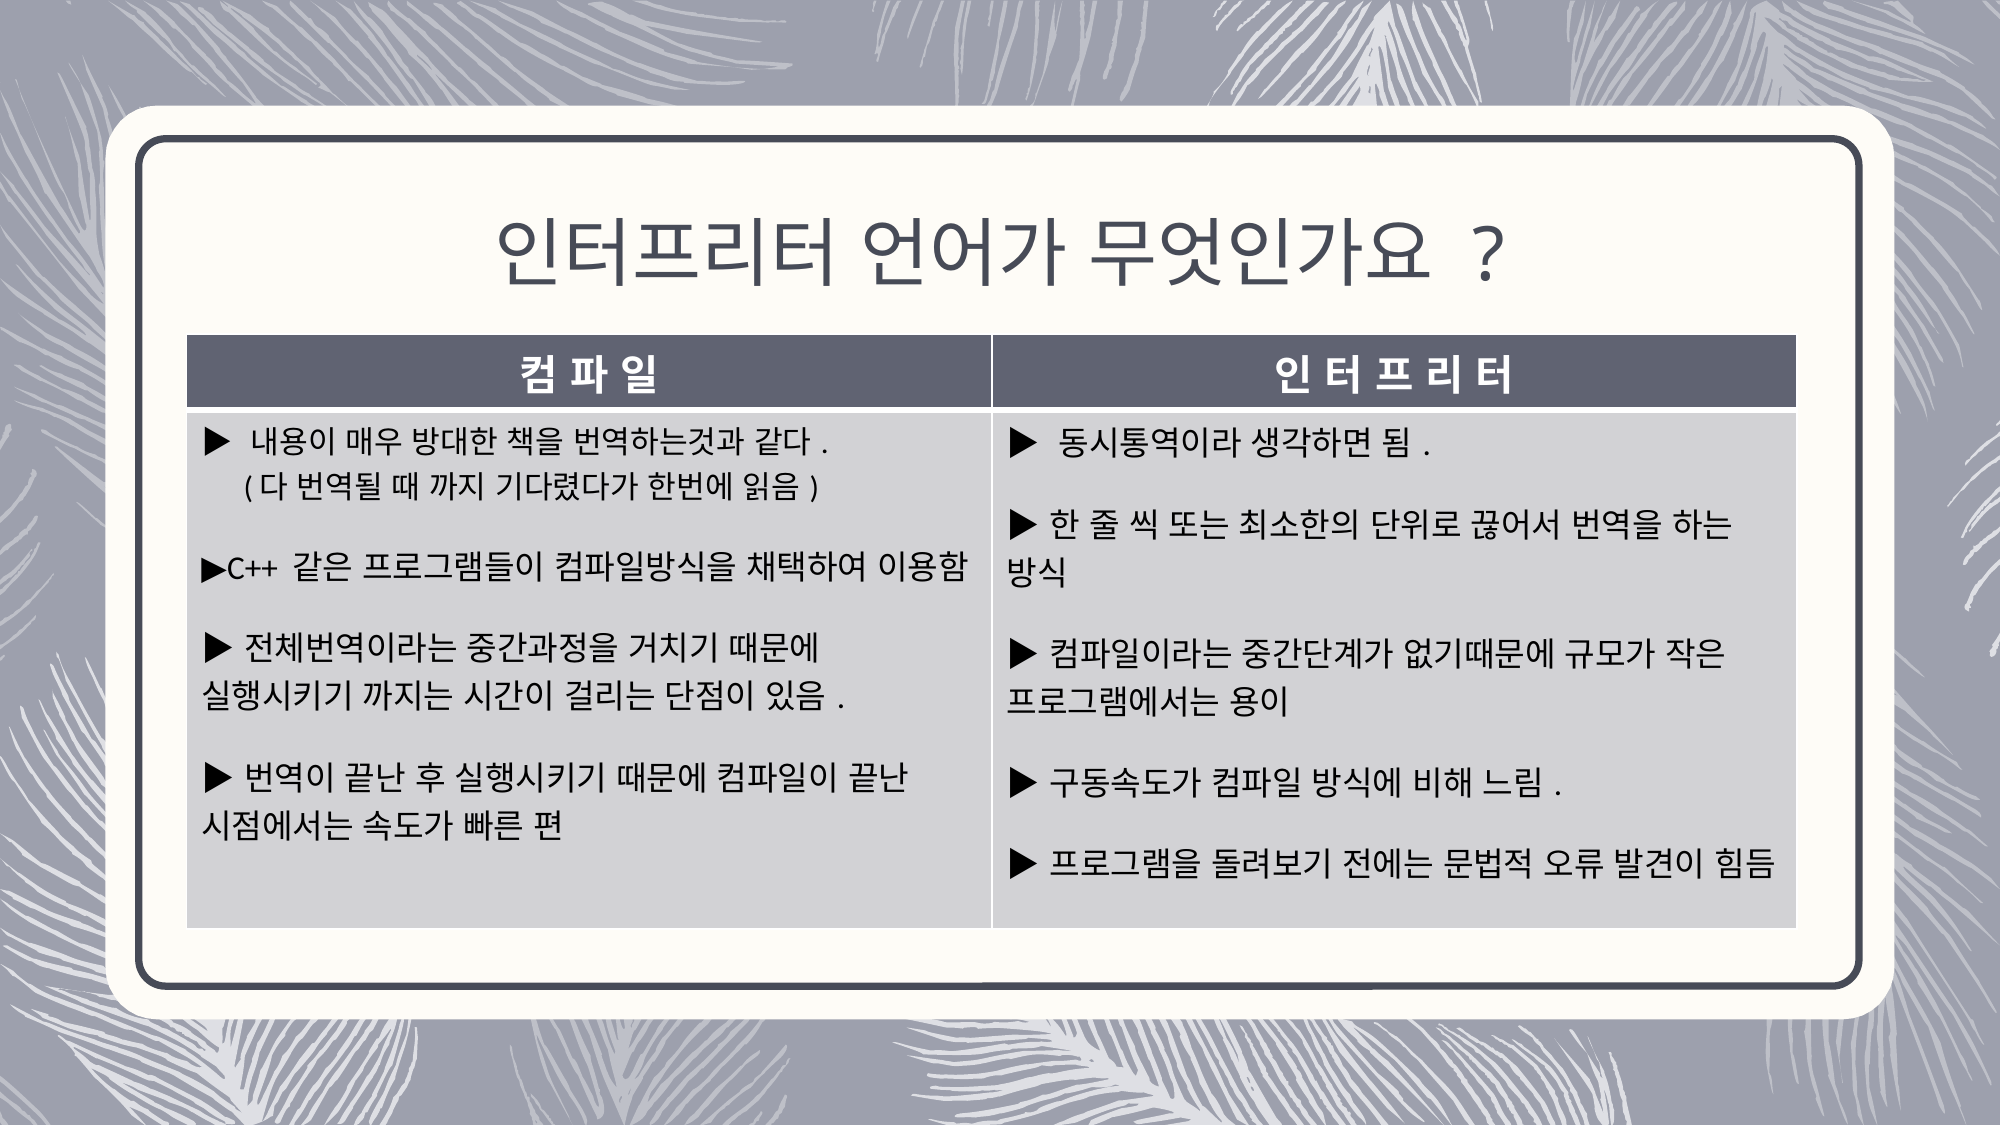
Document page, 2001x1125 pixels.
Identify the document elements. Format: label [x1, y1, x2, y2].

text_box [0, 0, 2000, 1125]
